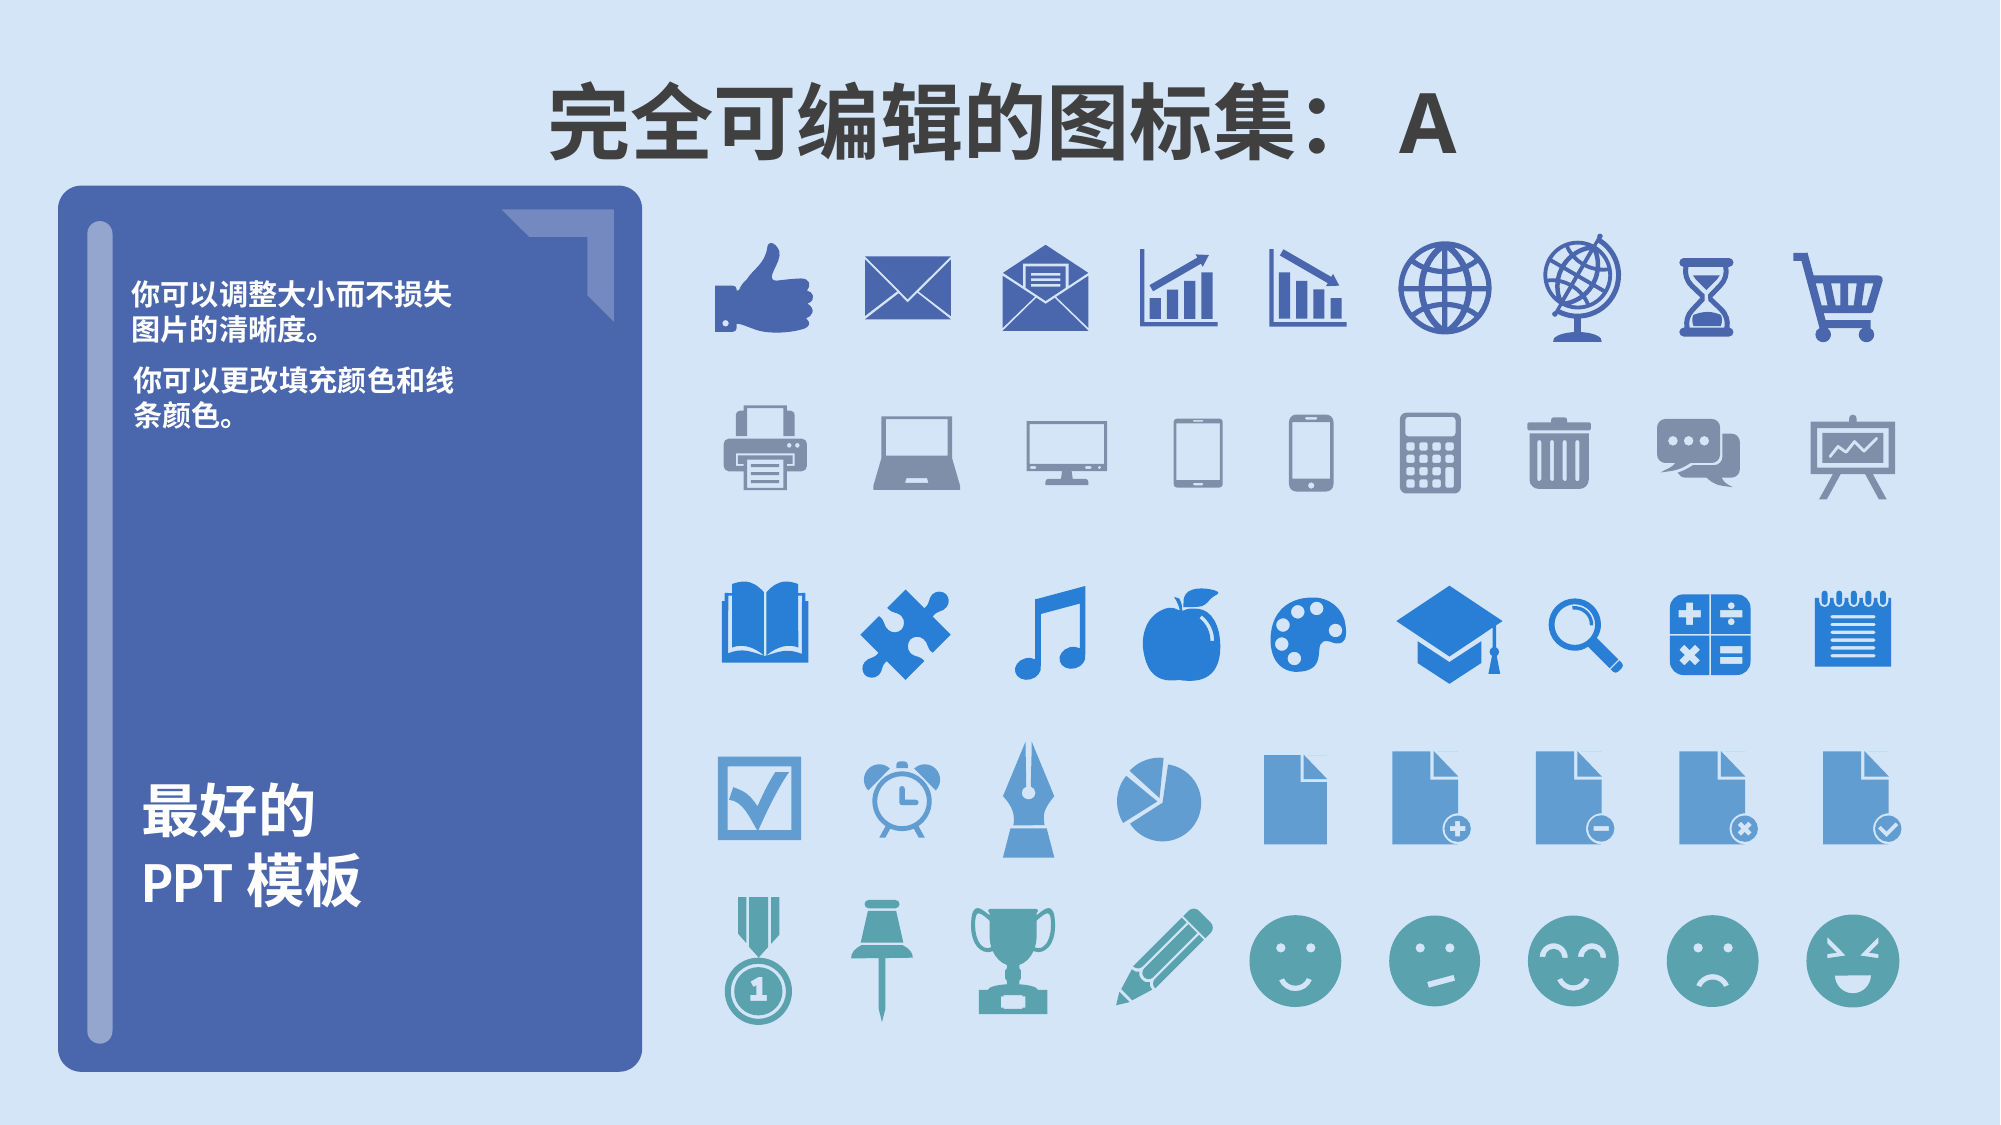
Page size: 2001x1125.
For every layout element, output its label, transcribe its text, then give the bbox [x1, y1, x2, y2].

text_box [1809, 413, 1897, 501]
text_box [1268, 248, 1348, 328]
text_box [1287, 413, 1335, 493]
text_box [722, 404, 809, 492]
text_box [1263, 752, 1330, 845]
text_box [862, 760, 942, 839]
text_box [717, 756, 802, 841]
text_box [720, 580, 810, 664]
text_box [1534, 748, 1616, 846]
text_box [1665, 914, 1760, 1009]
text_box [1000, 243, 1091, 332]
text_box [1172, 417, 1224, 489]
text_box [1397, 240, 1493, 336]
list 完全可编辑的图标集：A [53, 66, 1952, 186]
text_box [849, 898, 915, 1023]
text_box [1014, 584, 1087, 681]
text_box [872, 415, 962, 491]
text_box [1391, 748, 1472, 846]
text_box [1000, 741, 1057, 859]
text_box [1269, 596, 1348, 673]
text_box [1398, 411, 1462, 495]
text_box [1678, 256, 1735, 338]
text_box [723, 896, 794, 1026]
text_box [1139, 248, 1219, 327]
text_box [1542, 232, 1623, 343]
text_box [970, 906, 1057, 1016]
text_box [1388, 914, 1482, 1008]
text_box [1813, 589, 1893, 668]
text_box [1114, 907, 1214, 1007]
text_box [858, 588, 953, 682]
text_box [1278, 247, 1341, 320]
text_box [1248, 914, 1343, 1009]
text_box [1526, 416, 1592, 490]
text_box [1116, 756, 1203, 843]
text_box [1821, 748, 1903, 846]
text_box [1678, 748, 1759, 846]
text_box [1547, 597, 1625, 674]
text_box [1394, 584, 1505, 686]
text_box [714, 241, 815, 334]
text_box [1805, 913, 1901, 1009]
text_box [1141, 587, 1222, 682]
text_box [862, 255, 954, 321]
text_box [1668, 593, 1752, 677]
text_box [1025, 420, 1109, 487]
text_box [1526, 914, 1620, 1008]
text_box [1656, 417, 1741, 489]
text_box [1792, 251, 1884, 344]
